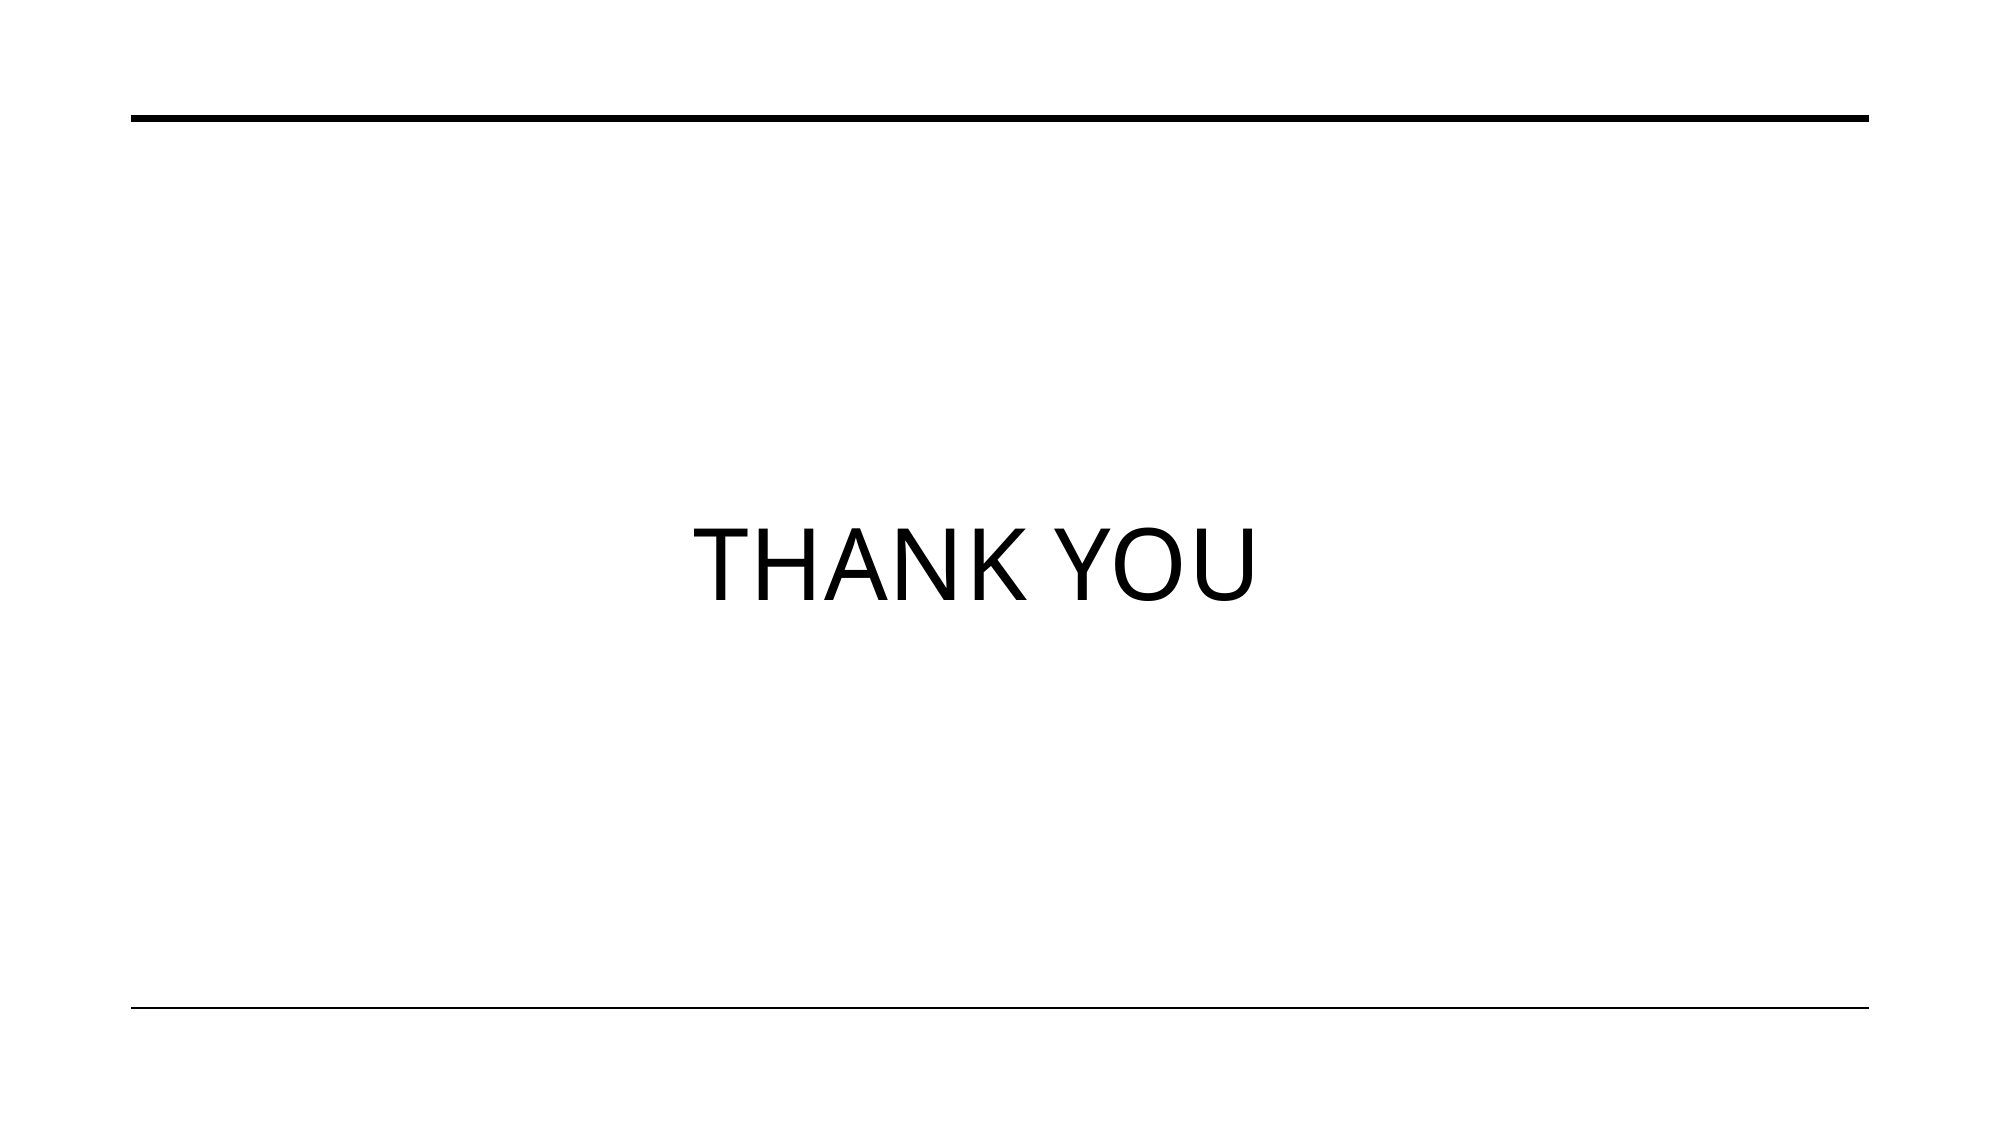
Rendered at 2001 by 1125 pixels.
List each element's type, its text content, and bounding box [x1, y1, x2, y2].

title Thank you [100, 493, 1855, 718]
